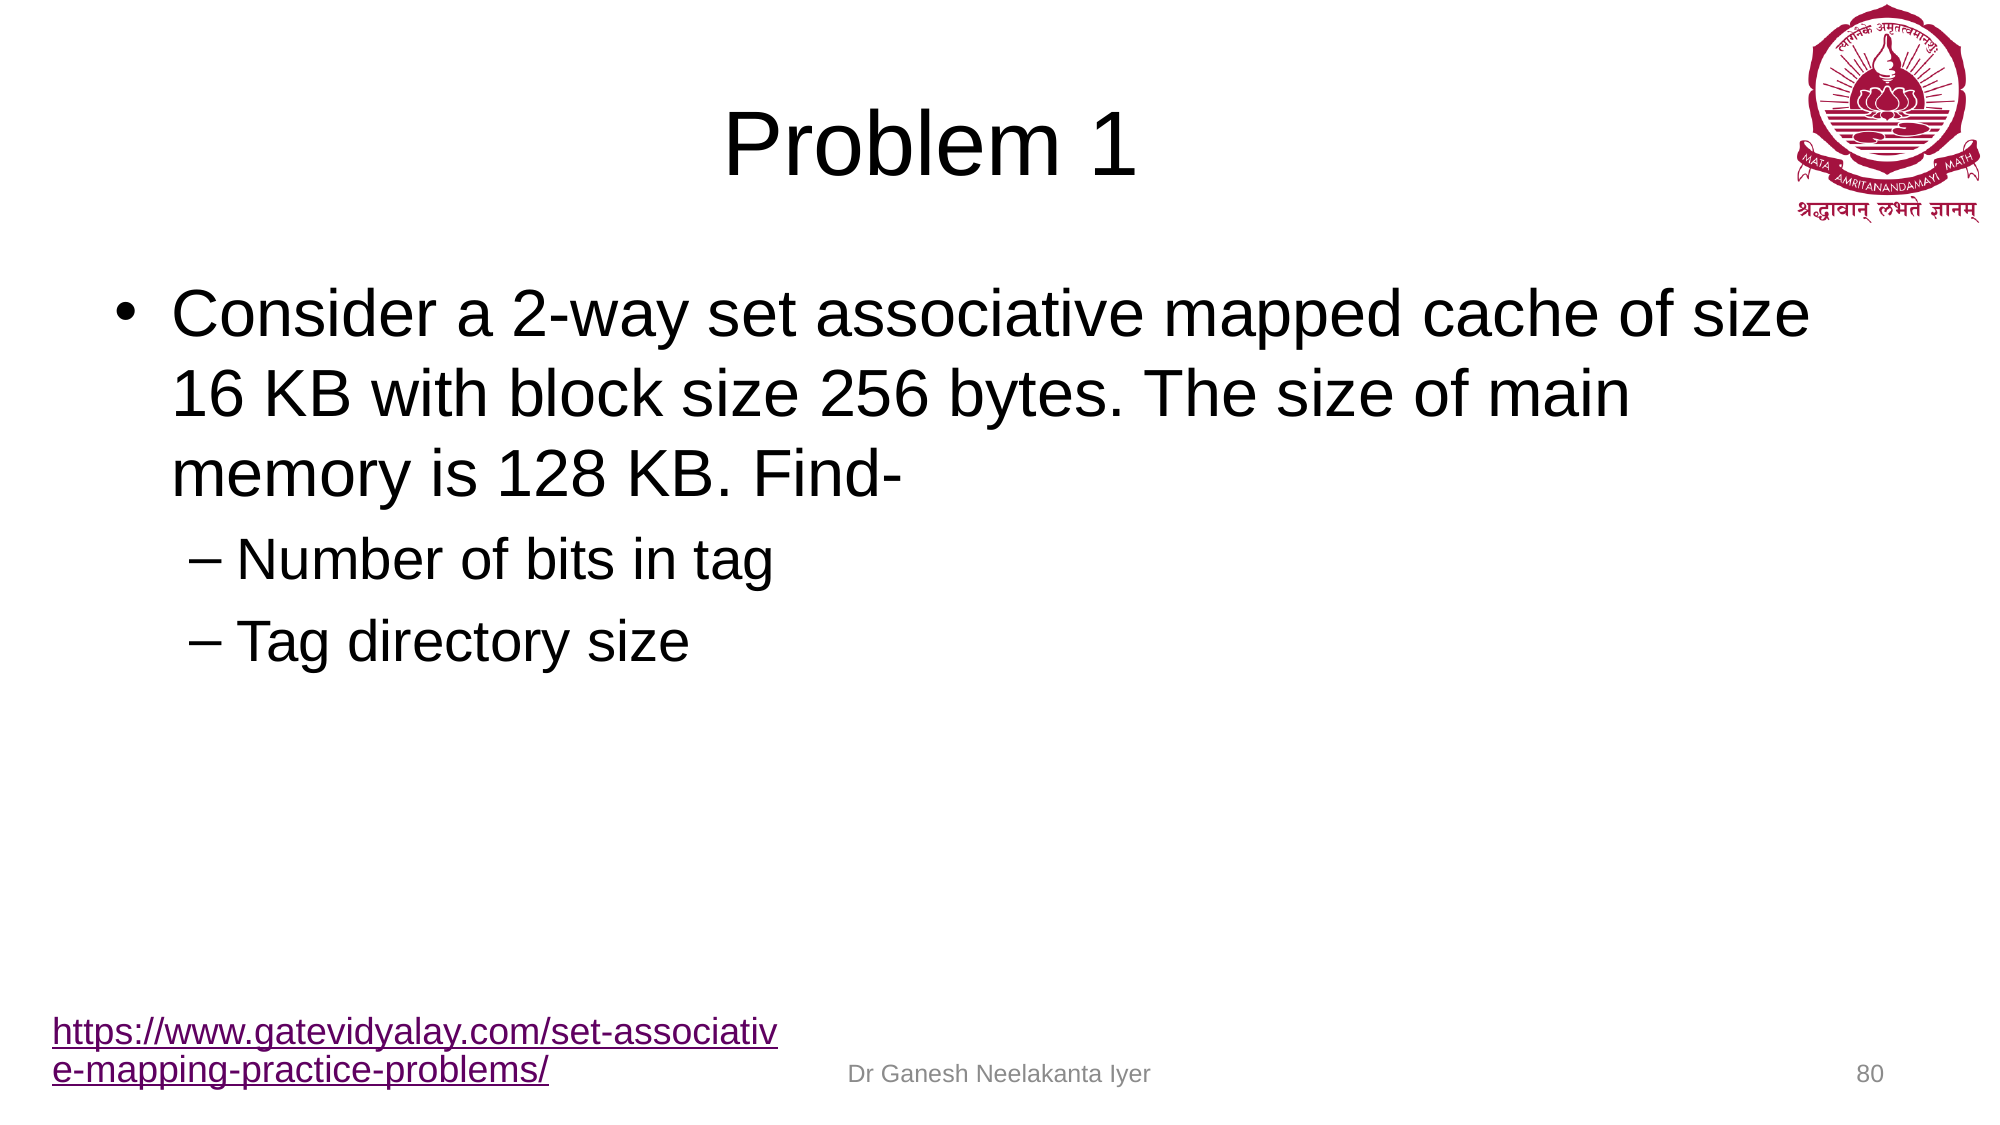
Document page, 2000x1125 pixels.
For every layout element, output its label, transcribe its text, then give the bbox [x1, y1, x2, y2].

slide_number 80 [1432, 1042, 1900, 1103]
picture [1776, 1, 2000, 225]
text_box https://www.gatevidyalay.com/set-associative-mapping-practice-problems/ [37, 999, 813, 1060]
title Problem 1 [99, 45, 1763, 233]
footer Dr Ganesh Neelakanta Iyer [683, 1042, 1317, 1103]
list Consider a 2-way set associative mapped cache of size 16 KB with block size 256 bytes. The size of main memory is 128 KB. Find- Number of bits in tag Tag directory size [99, 262, 1900, 1005]
